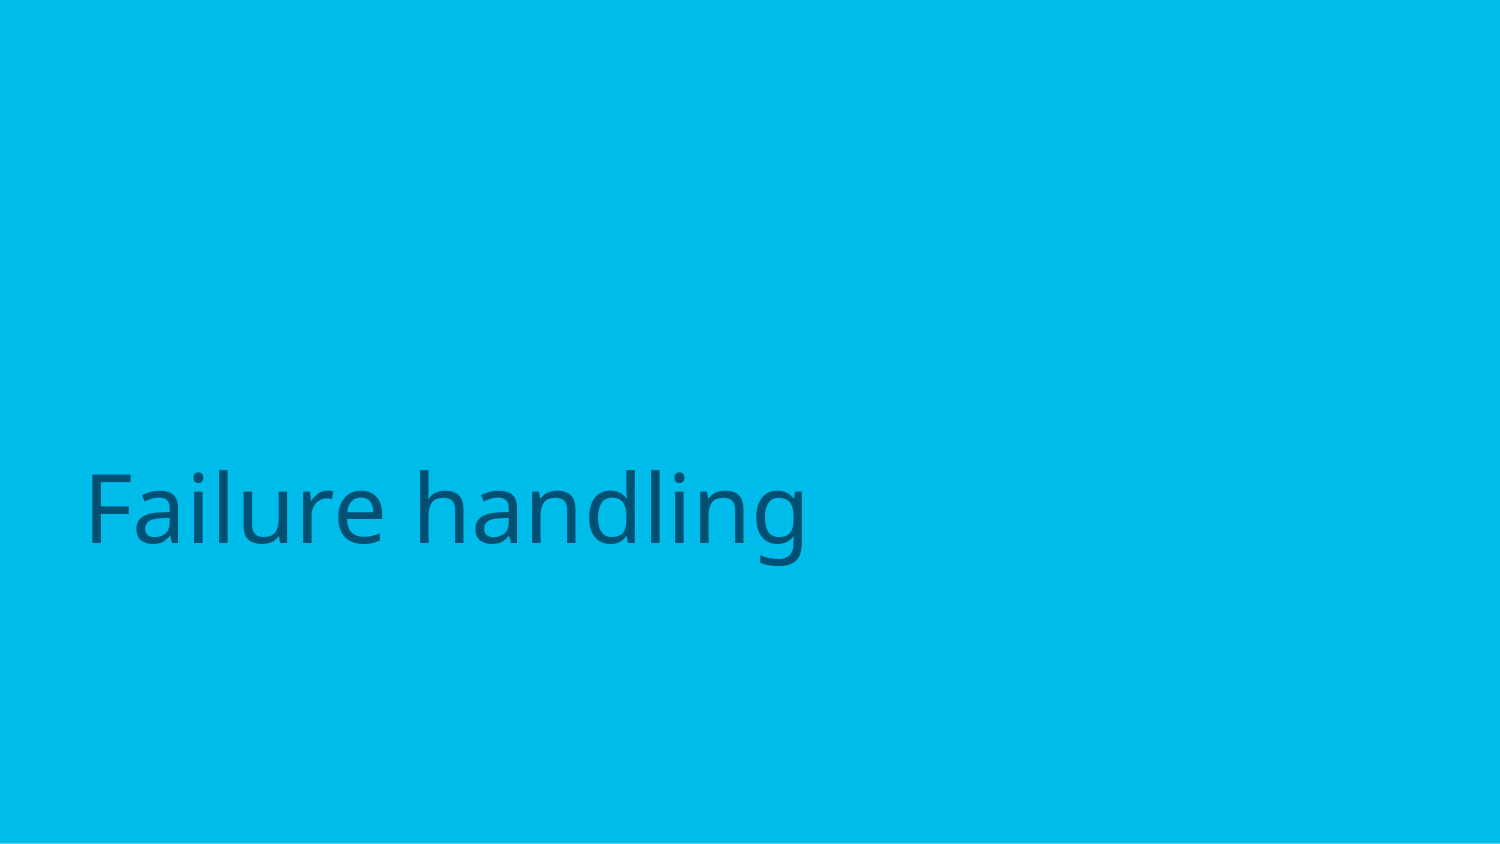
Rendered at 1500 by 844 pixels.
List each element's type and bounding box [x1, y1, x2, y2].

title [68, 150, 1315, 572]
